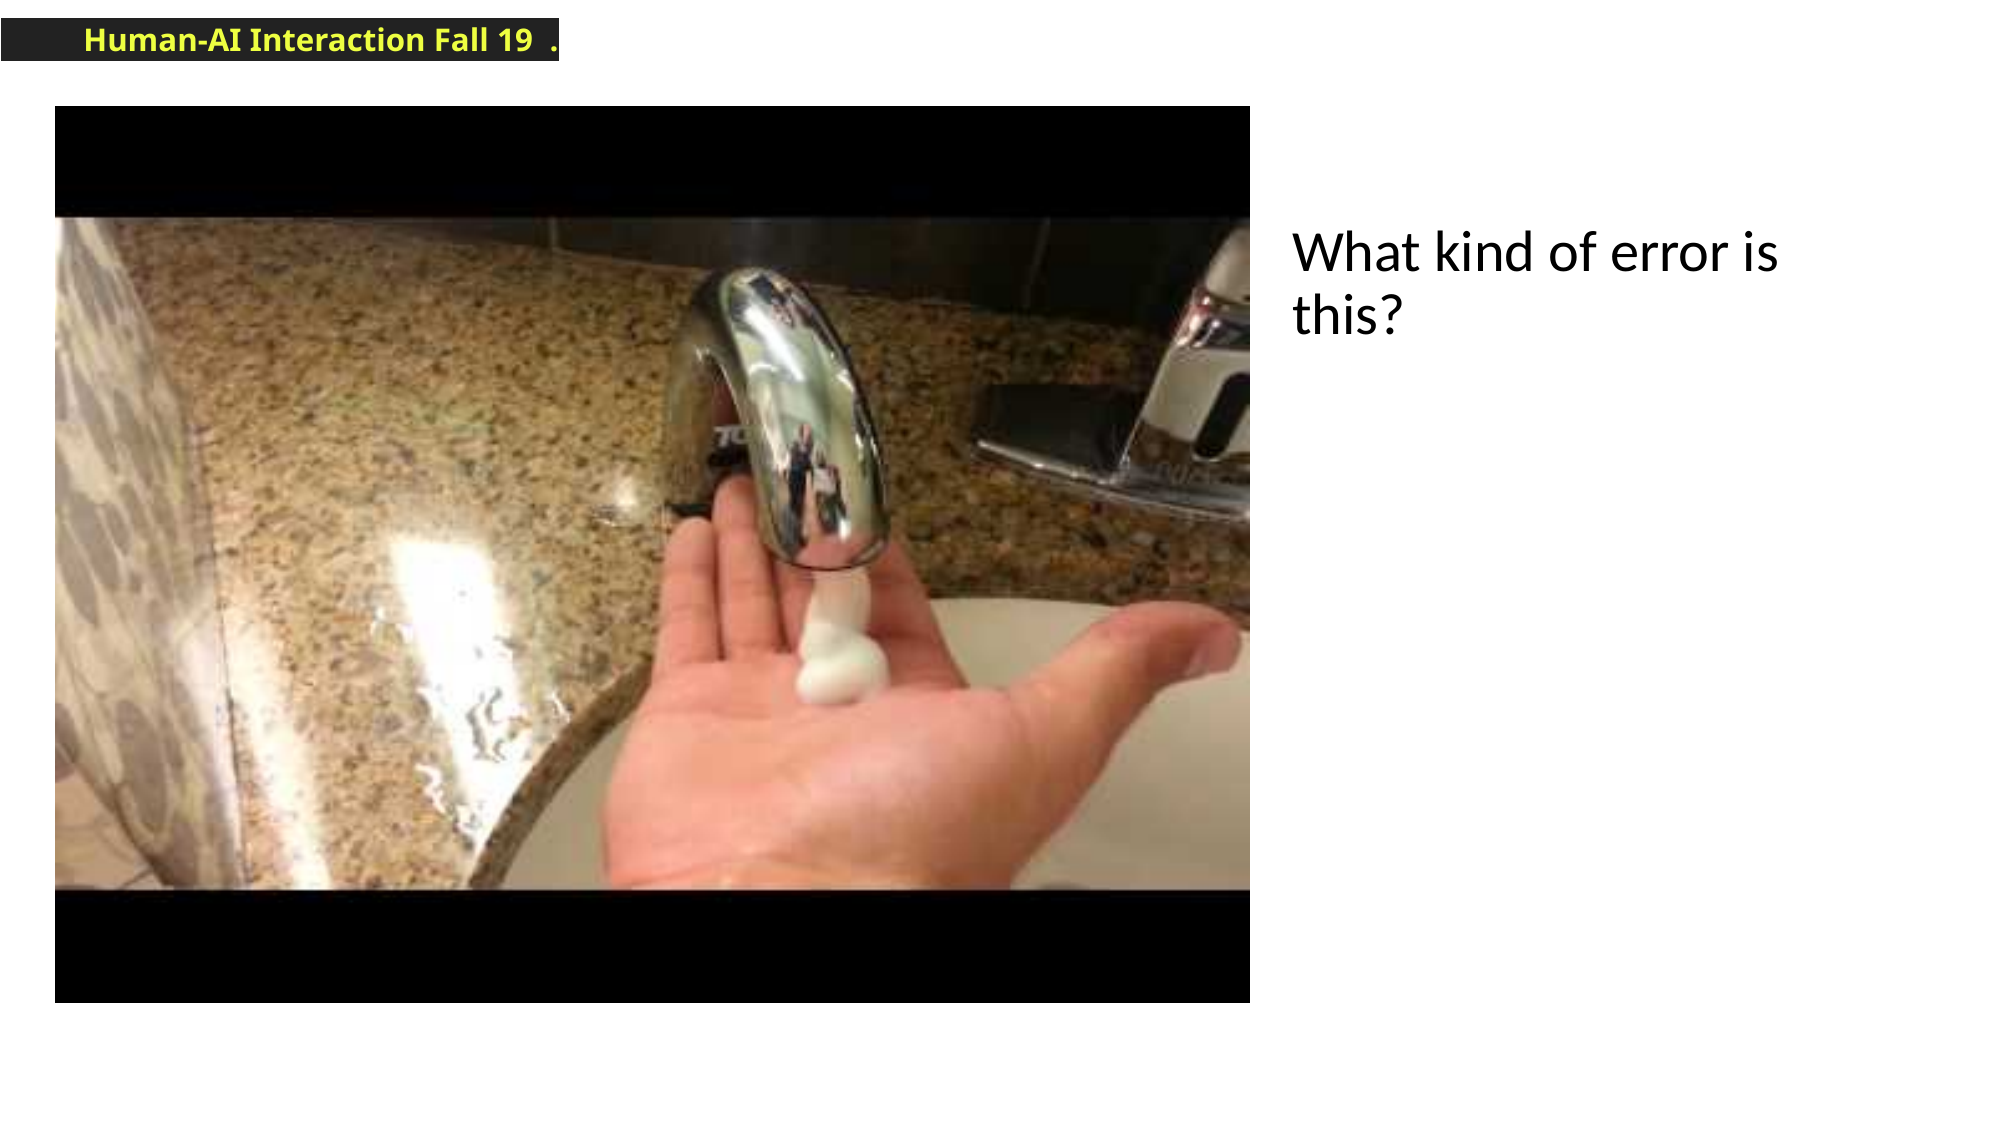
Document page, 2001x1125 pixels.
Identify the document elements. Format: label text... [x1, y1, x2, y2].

picture [55, 106, 1251, 1003]
list What kind of error is this? [1277, 214, 1863, 1014]
